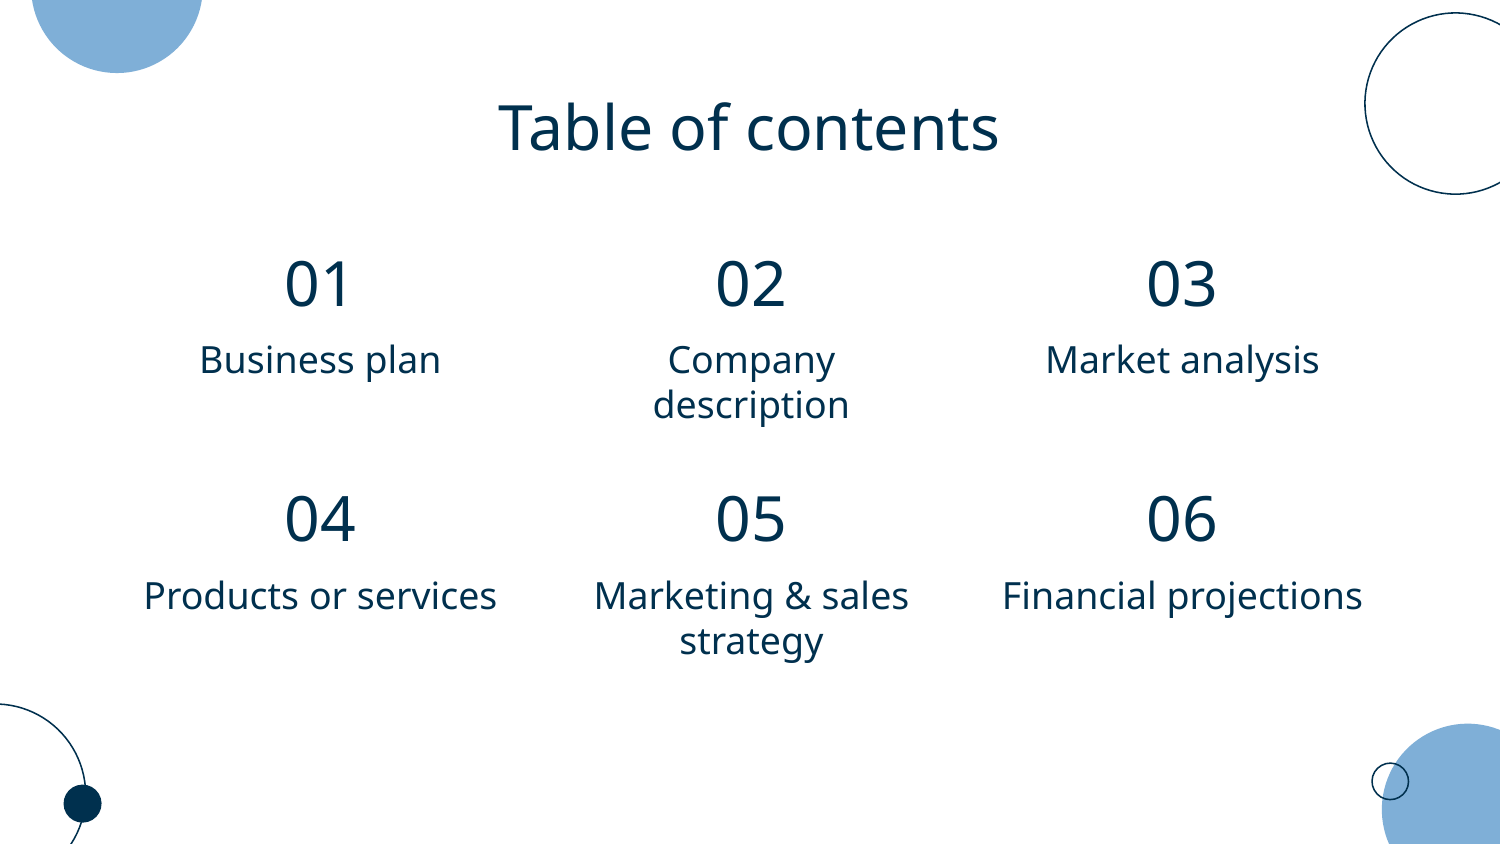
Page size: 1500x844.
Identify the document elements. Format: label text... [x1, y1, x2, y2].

title 02 [690, 227, 814, 321]
subtitle Company description [552, 321, 951, 443]
subtitle Marketing & sales strategy [552, 556, 951, 678]
subtitle Financial projections [983, 556, 1382, 678]
subtitle Products or services [121, 556, 520, 678]
subtitle Business plan [121, 321, 520, 443]
title Table of contents [118, 72, 1382, 167]
title 04 [258, 463, 382, 556]
subtitle Market analysis [983, 321, 1382, 443]
title 06 [1121, 463, 1245, 556]
title 05 [690, 463, 814, 556]
title 03 [1121, 227, 1245, 321]
title 01 [258, 227, 382, 321]
